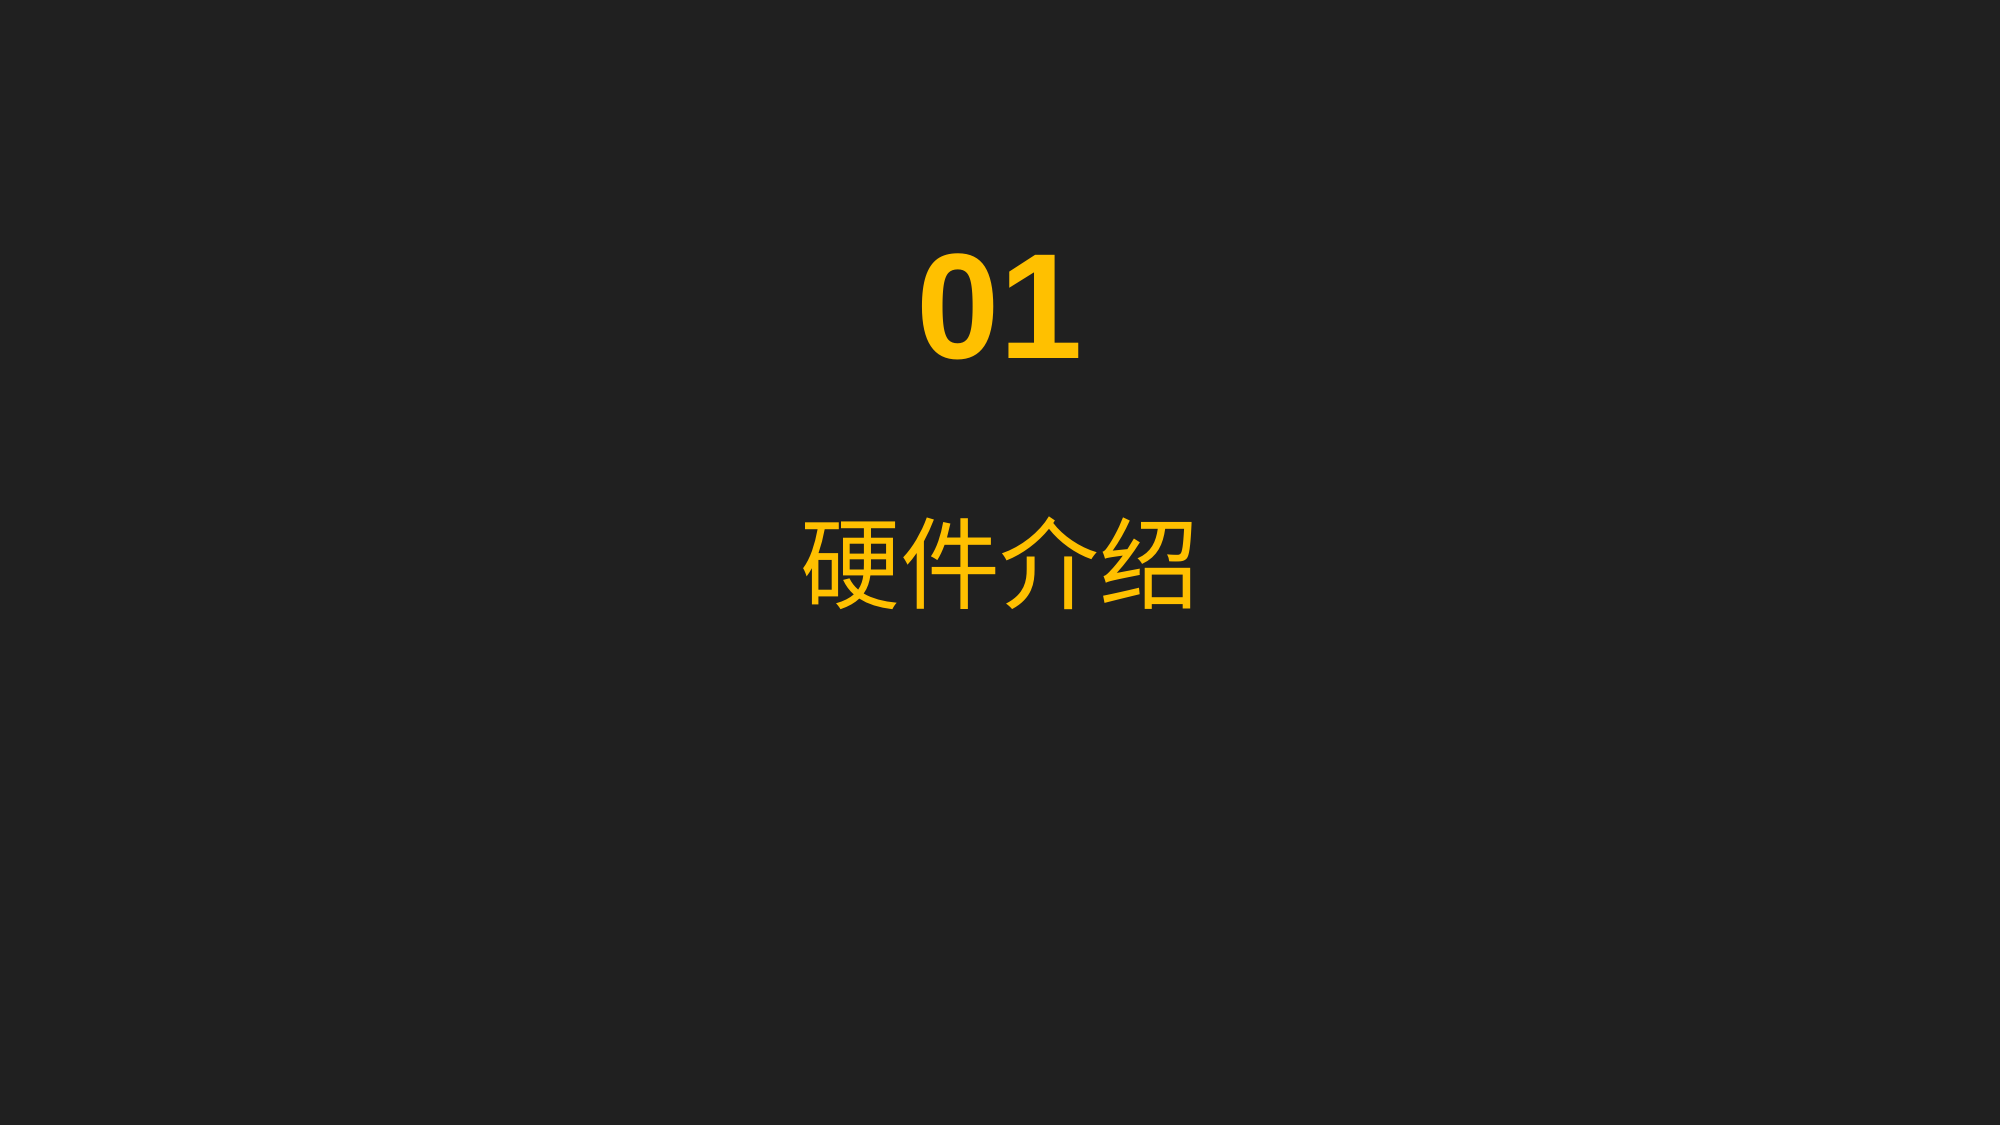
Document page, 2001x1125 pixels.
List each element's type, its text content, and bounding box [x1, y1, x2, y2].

text_box 01 [901, 201, 1099, 397]
text_box 硬件介绍 [42, 494, 1958, 629]
